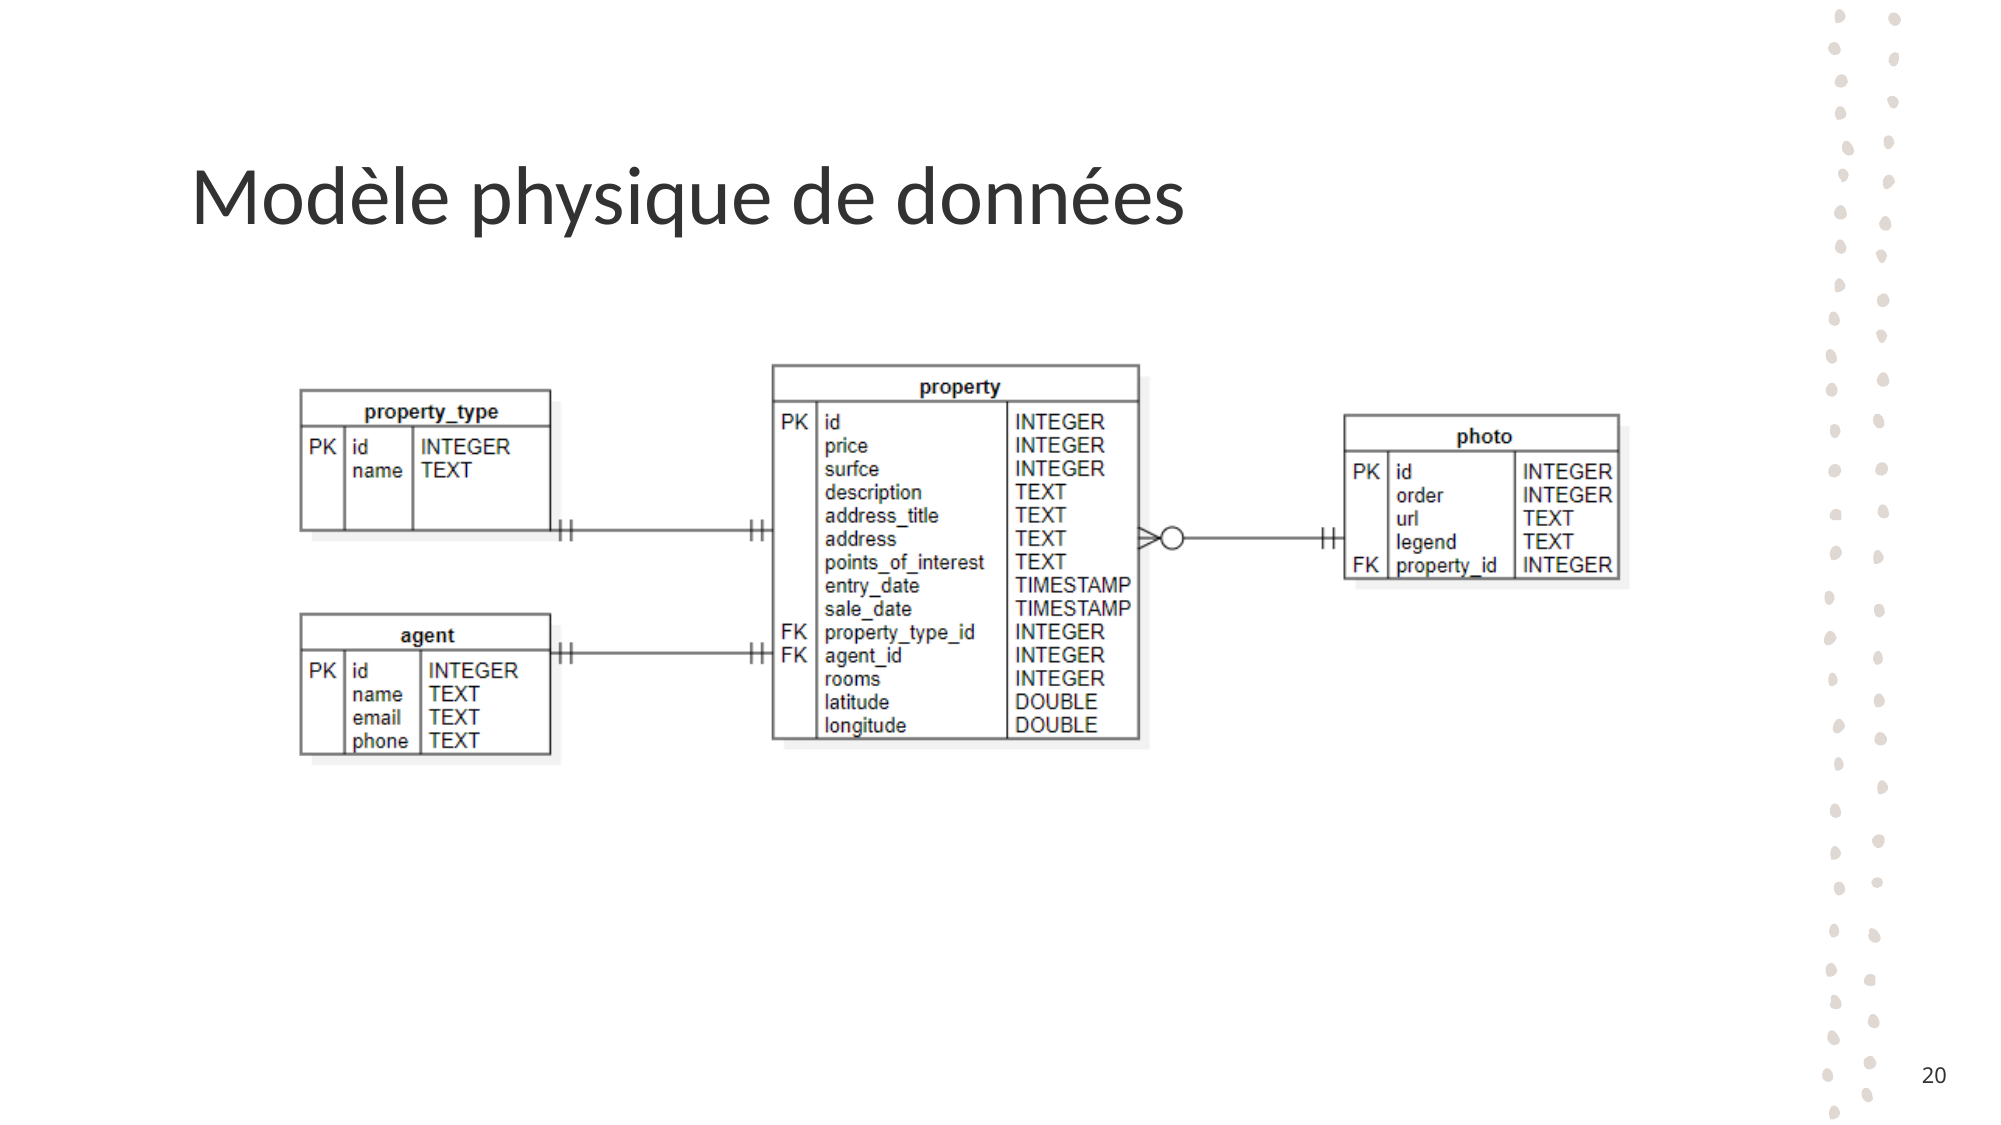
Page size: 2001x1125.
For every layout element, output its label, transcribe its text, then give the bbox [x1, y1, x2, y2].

slide_number 20 [1879, 1046, 1962, 1107]
title Modèle physique de données [175, 82, 1756, 300]
picture [292, 355, 1639, 770]
